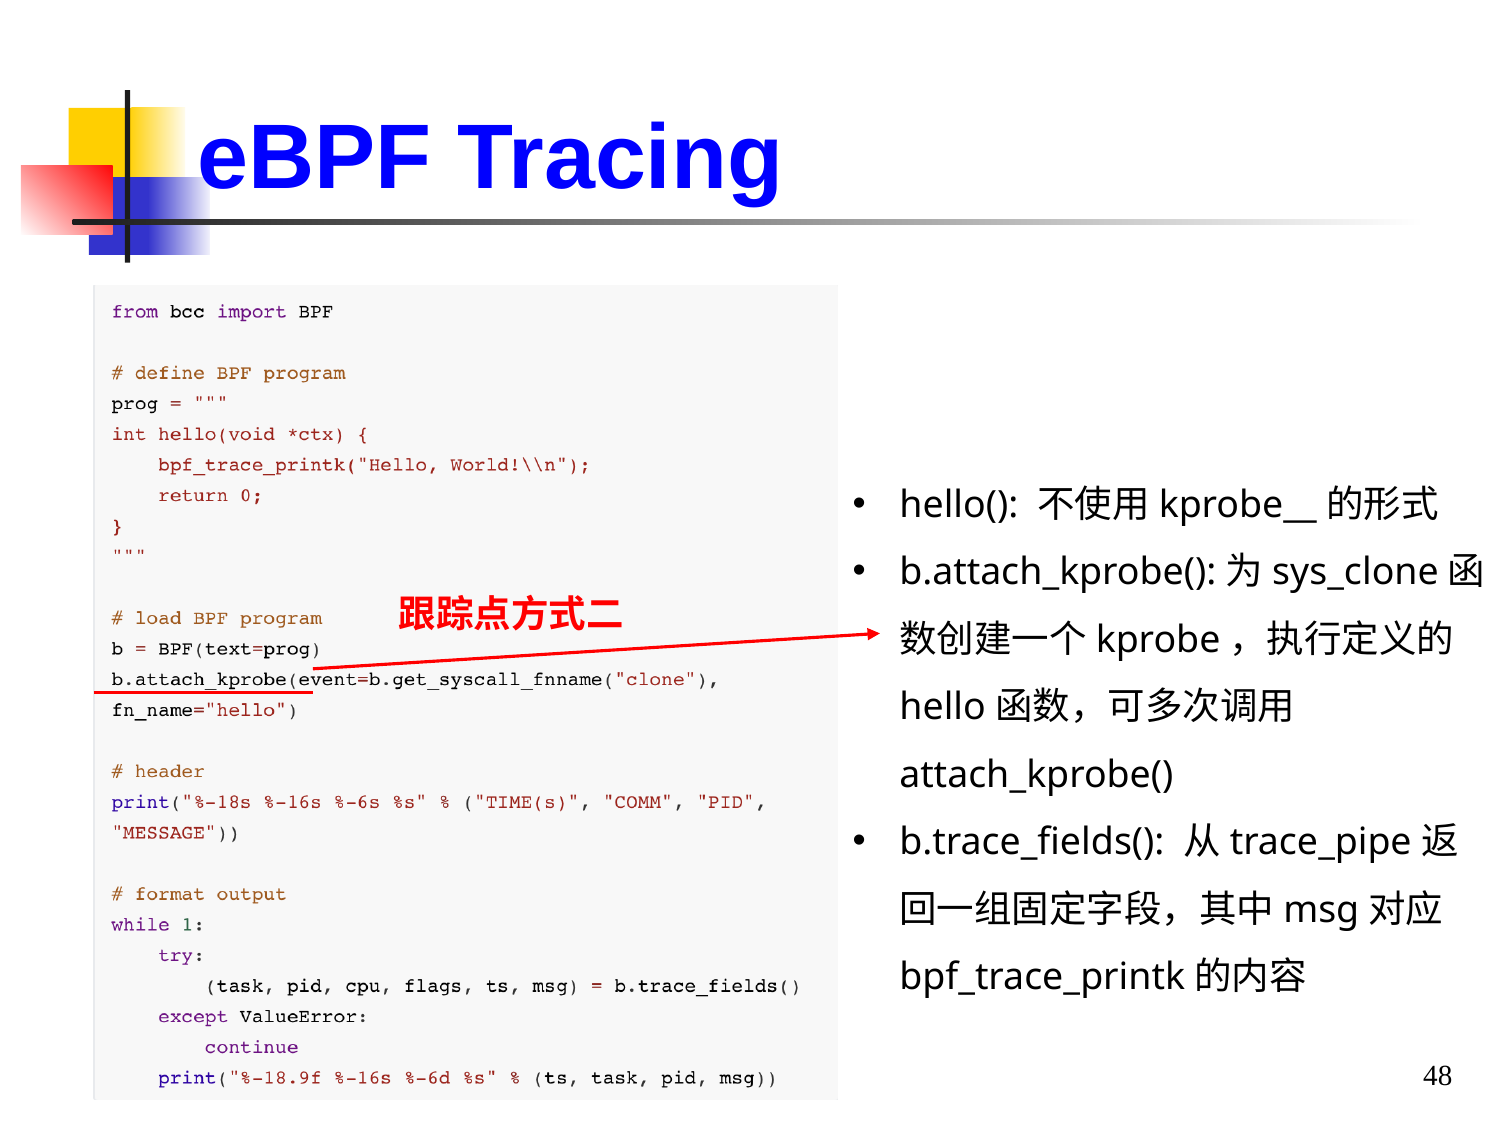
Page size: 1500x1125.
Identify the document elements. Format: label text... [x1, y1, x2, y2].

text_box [312, 633, 881, 669]
slide_number 48 [1155, 1024, 1468, 1100]
picture [93, 285, 838, 1100]
text_box eBPF Tracing [182, 89, 1435, 220]
text_box hello(): 不使用kprobe__的形式 b.attach_kprobe():为sys_clone函数创建一个kprobe，执行定义的hello函数，可多次调用attach_kprobe() b.trace_fields(): 从trace_pipe返回一组固定字段，其中msg对应bpf_trace_printk的内容 [843, 449, 1500, 1005]
